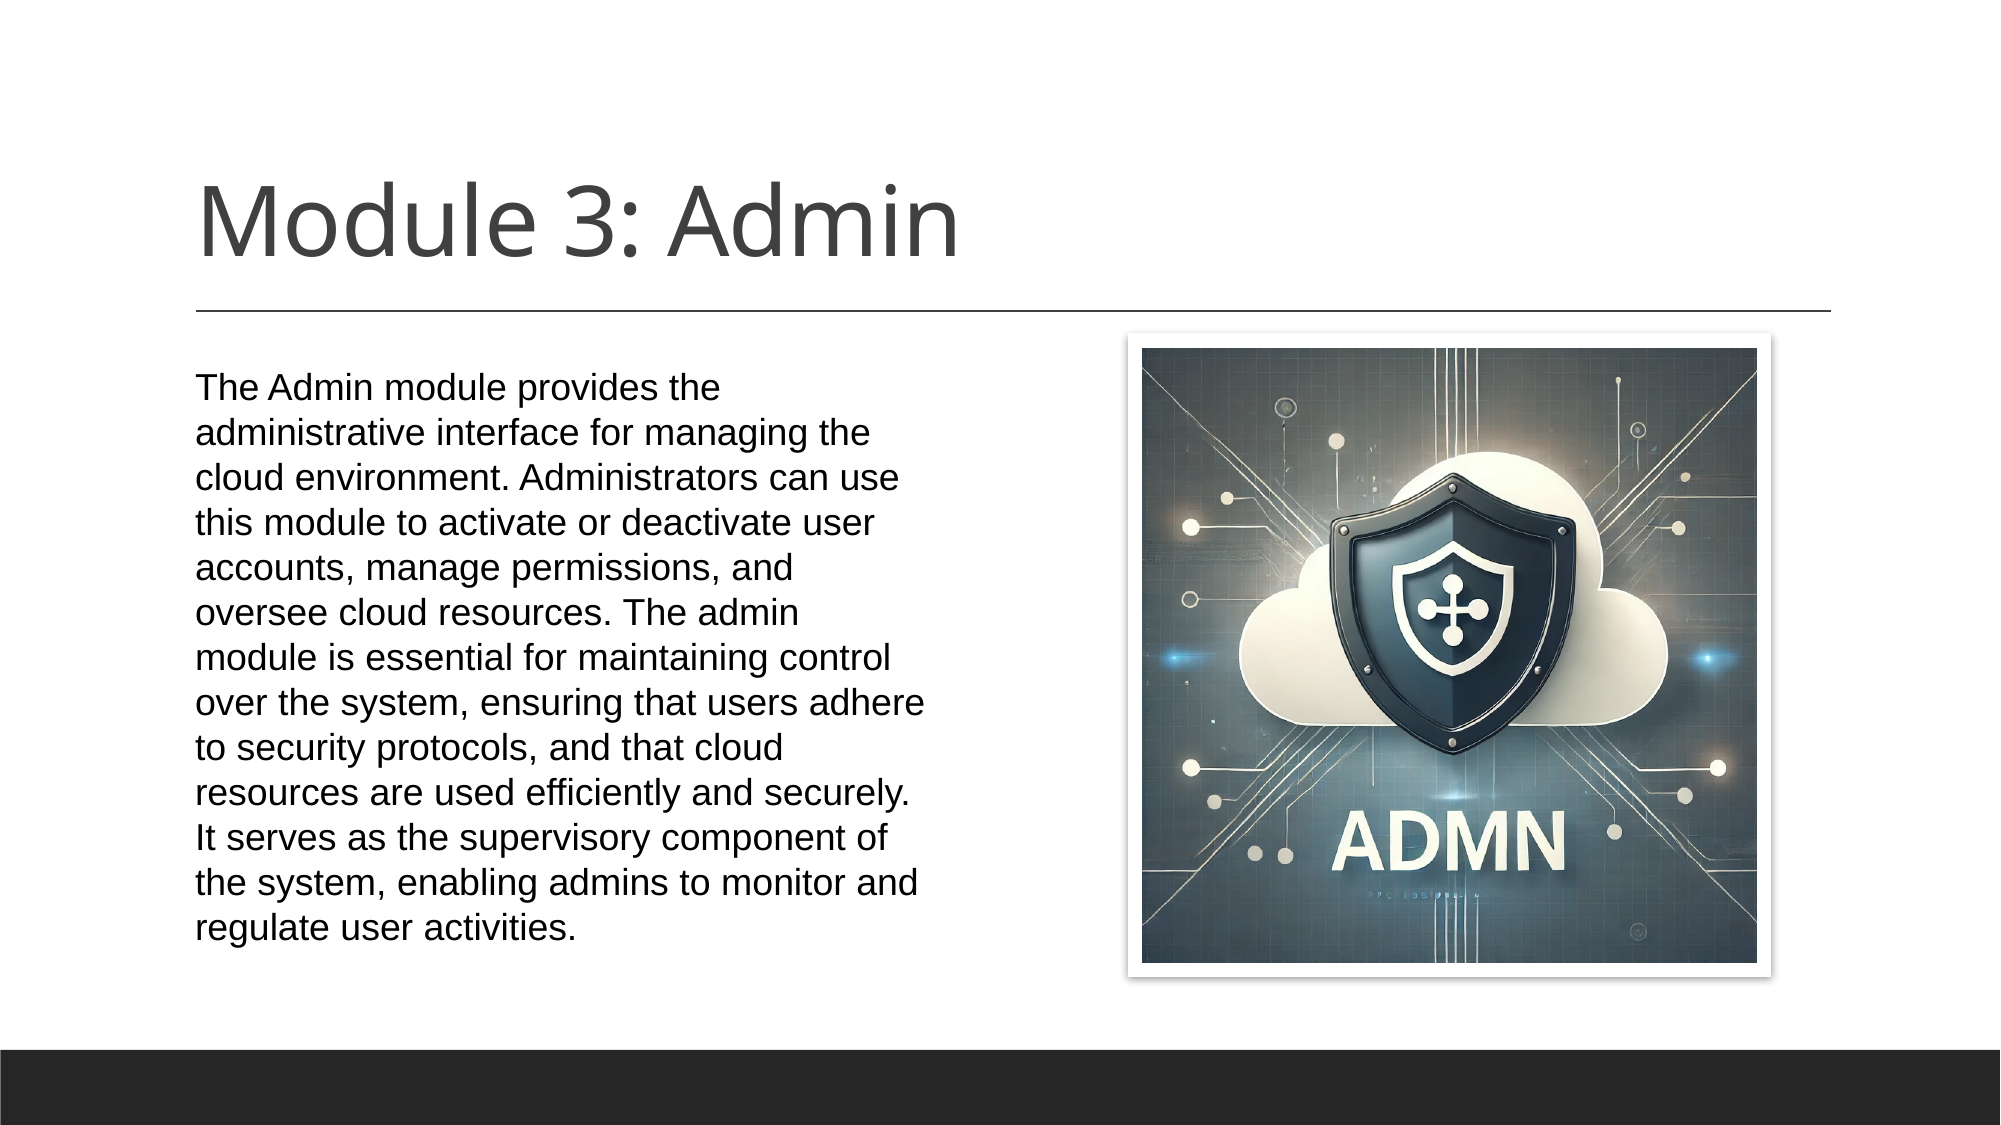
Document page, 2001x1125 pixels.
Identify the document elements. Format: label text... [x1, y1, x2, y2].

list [1141, 347, 1758, 964]
title Module 3: Admin [180, 47, 1830, 285]
list The Admin module provides the administrative interface for managing the cloud environment. Administrators can use this module to activate or deactivate user accounts, manage permissions, and oversee cloud resources. The admin module is essential for maintaining control over the system, ensuring that users adhere to security protocols, and that cloud resources are used efficiently and securely. It serves as the supervisory component of the system, enabling admins to monitor and regulate user activities. [180, 328, 942, 982]
